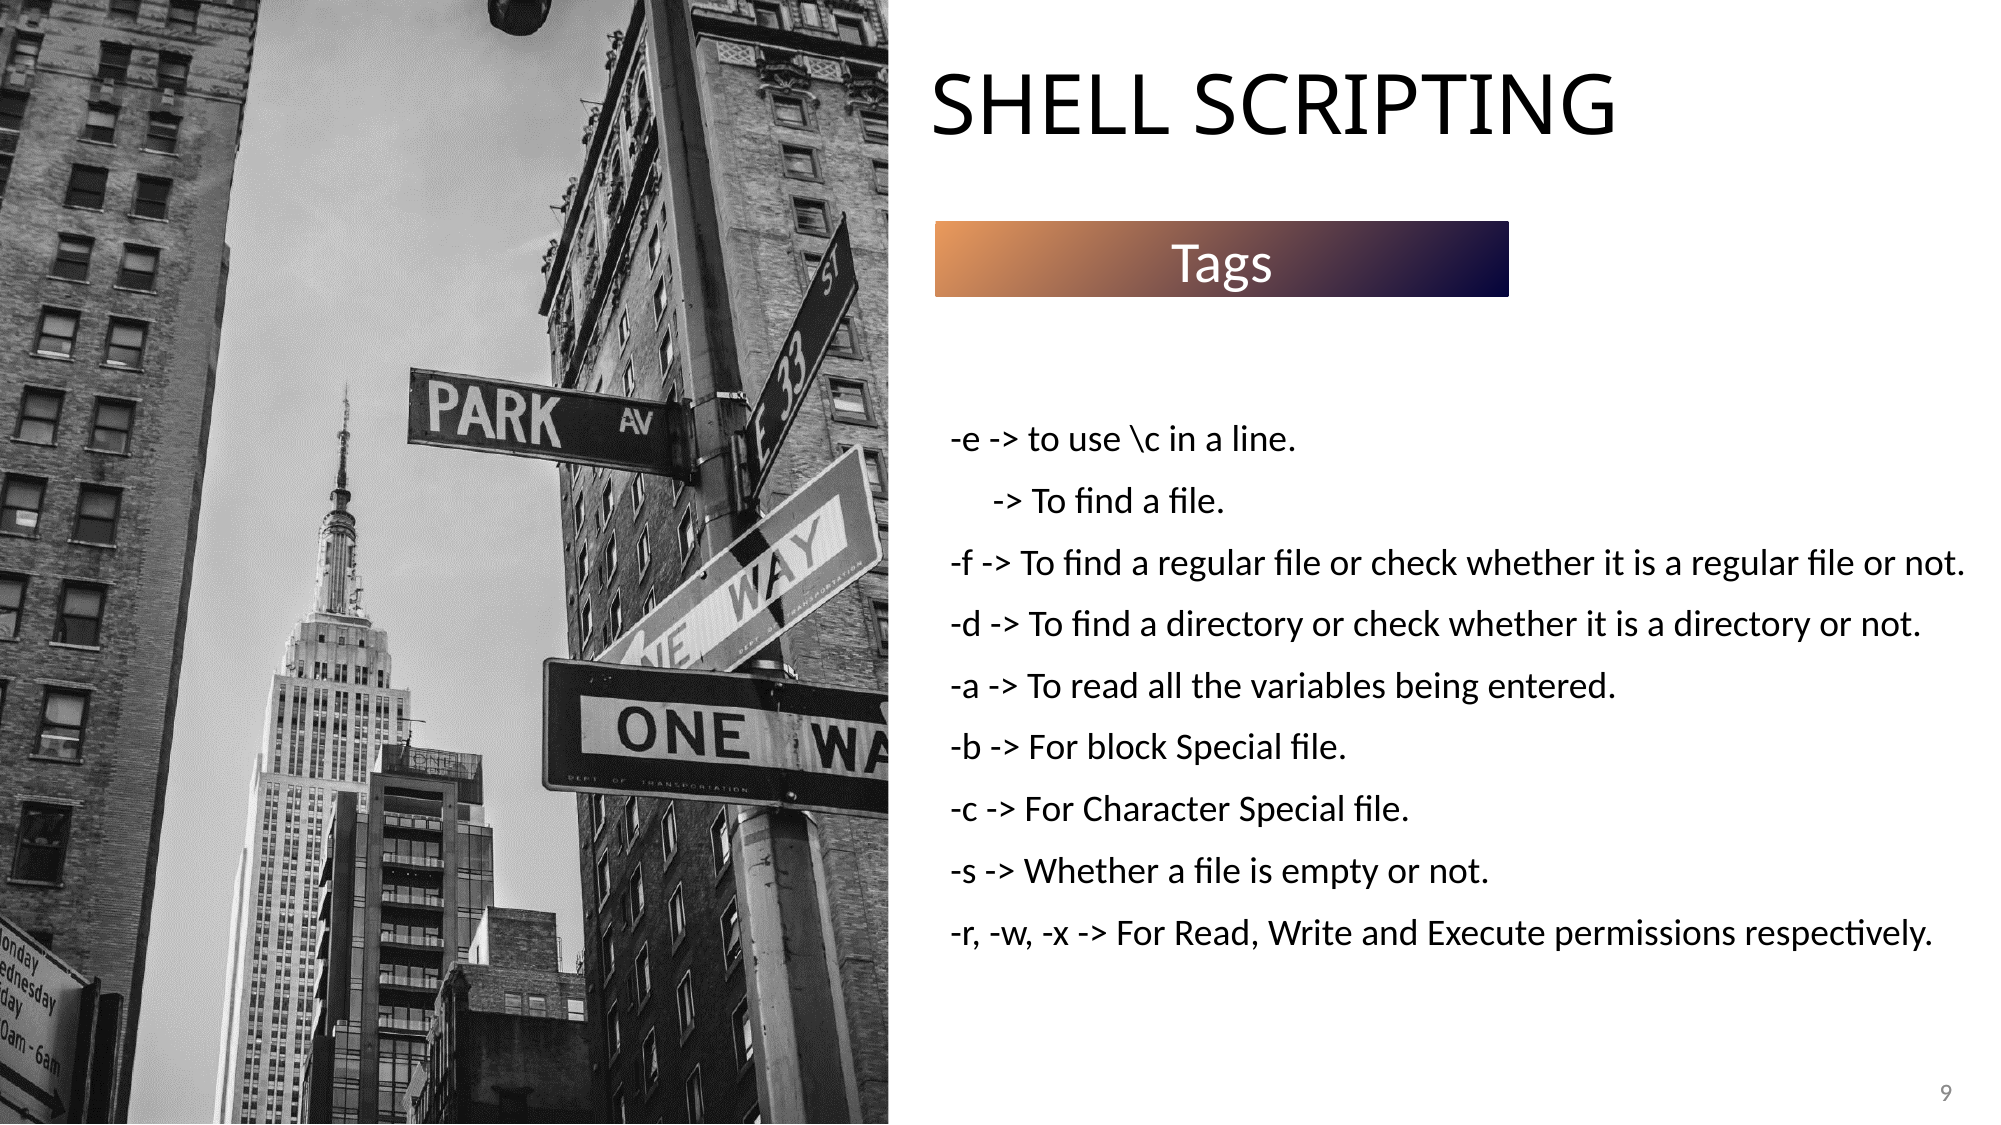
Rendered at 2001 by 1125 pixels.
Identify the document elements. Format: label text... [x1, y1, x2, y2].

title Shell Scripting [915, 43, 1730, 157]
picture [0, 0, 889, 1124]
text_box Tags [935, 221, 1509, 297]
slide_number 9 [1894, 1061, 1968, 1121]
text_box -e -> to use \c in a line. -> To find a file. -f -> To find a regular file or check whether it is a regular file or not. -d -> To find a directory or check whether it is a directory or not. -a -> To read all the variables being entered. -b -> For block Special file. -c -> For Character Special file. -s -> Whether a file is empty or not. -r, -w, -x -> For Read, Write and Execute permissions respectively. [935, 406, 1988, 960]
